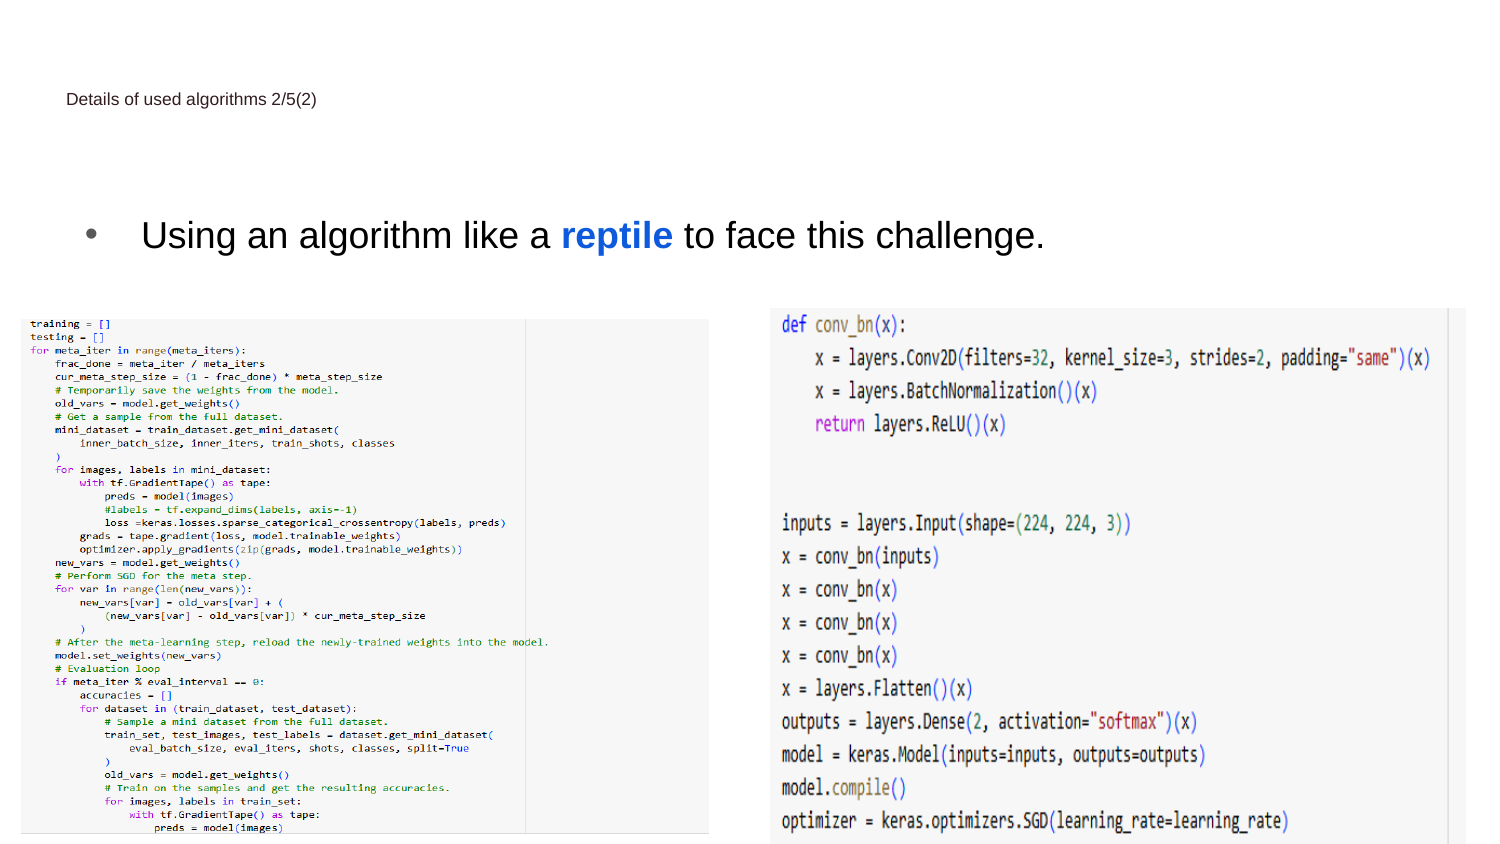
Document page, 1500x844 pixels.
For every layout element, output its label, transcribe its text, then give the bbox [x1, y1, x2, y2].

picture [20, 318, 709, 844]
picture [770, 308, 1466, 844]
list Using an algorithm like a reptile to face this challenge. [51, 189, 1449, 750]
title Details of used algorithms 2/5(2) [51, 72, 1449, 167]
